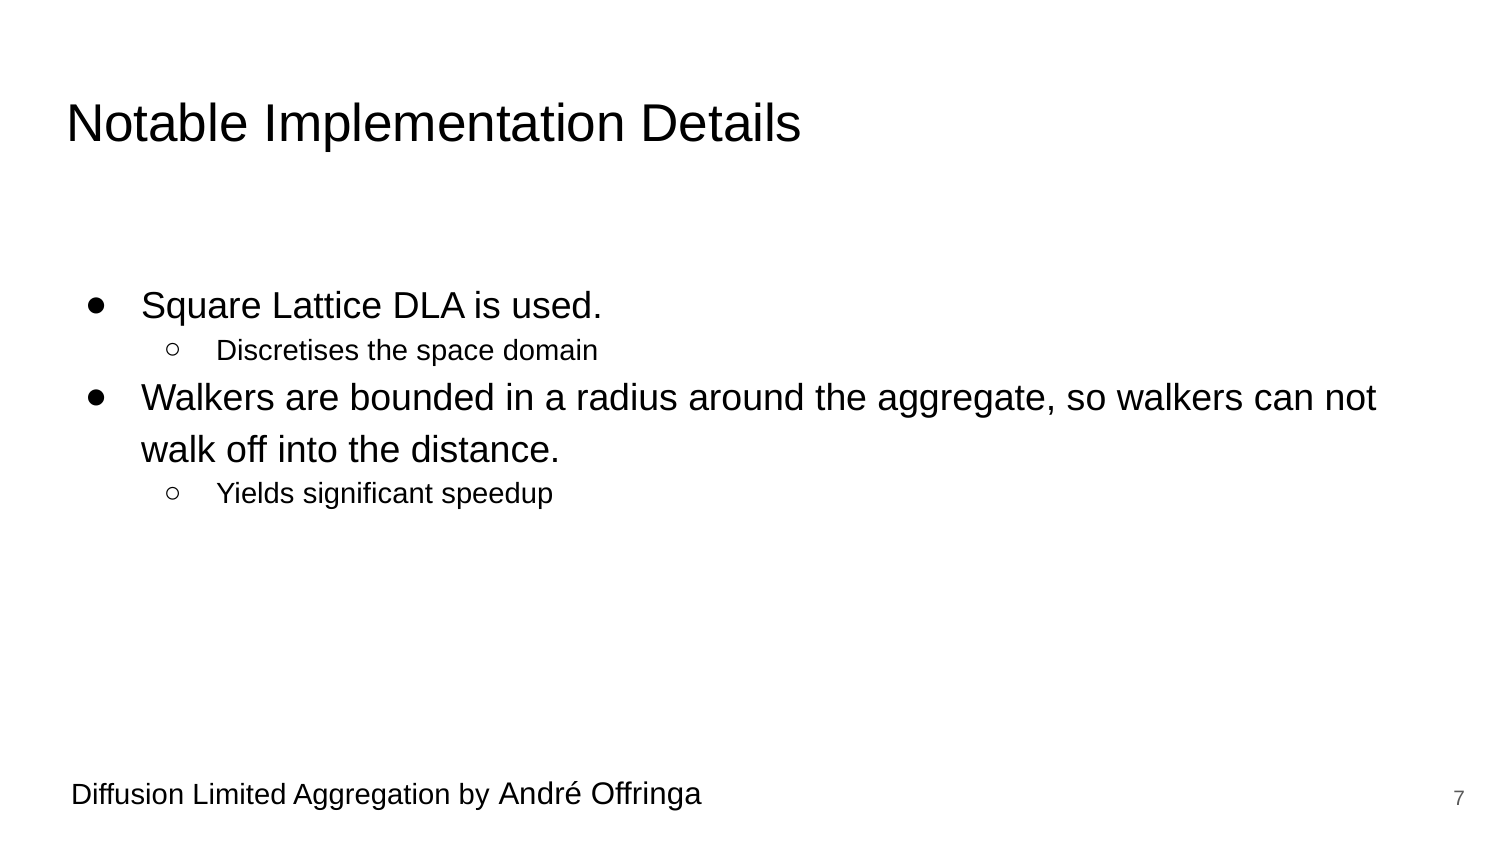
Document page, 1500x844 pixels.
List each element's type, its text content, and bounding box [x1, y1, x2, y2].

text_box Diffusion Limited Aggregation by André Offringa [55, 758, 920, 826]
title Notable Implementation Details [51, 72, 1449, 167]
list Square Lattice DLA is used. Discretises the space domain Walkers are bounded in a radius around the aggregate, so walkers can not walk off into the distance. Yields significant speedup [51, 189, 1449, 749]
slide_number ‹#› [1389, 764, 1480, 830]
